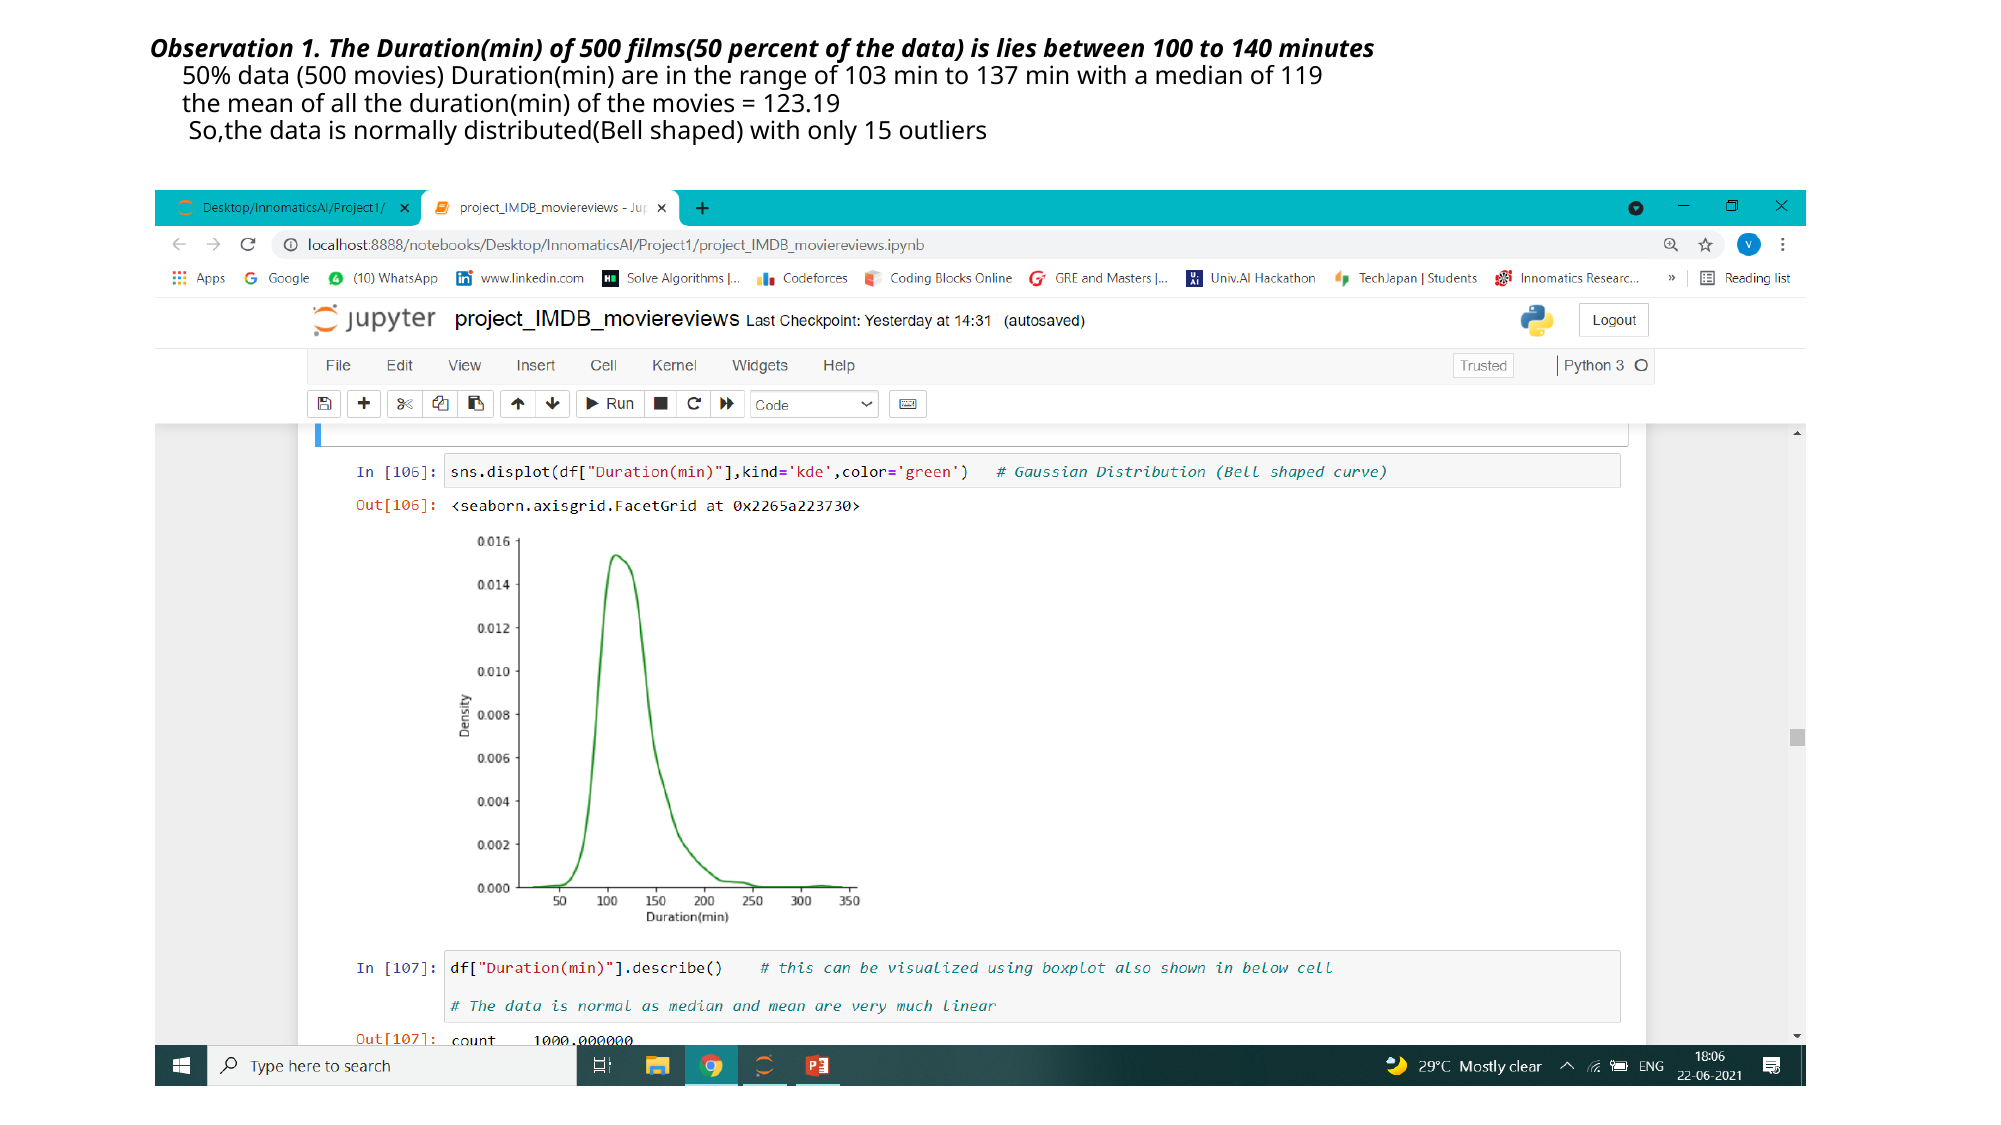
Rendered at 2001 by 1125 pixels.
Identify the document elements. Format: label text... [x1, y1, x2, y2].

title Observation 1. The Duration(min) of 500 films(50 percent of the data) is lies between 100 to 140 minutes 50% data (500 movies) Duration(min) are in the range of 103 min to 137 min with a median of 119 the mean of all the duration(min) of the movies = 123.19 So,the data is normally distributed(Bell shaped) with only 15 outliers [134, 28, 1860, 153]
picture [155, 190, 1806, 1086]
